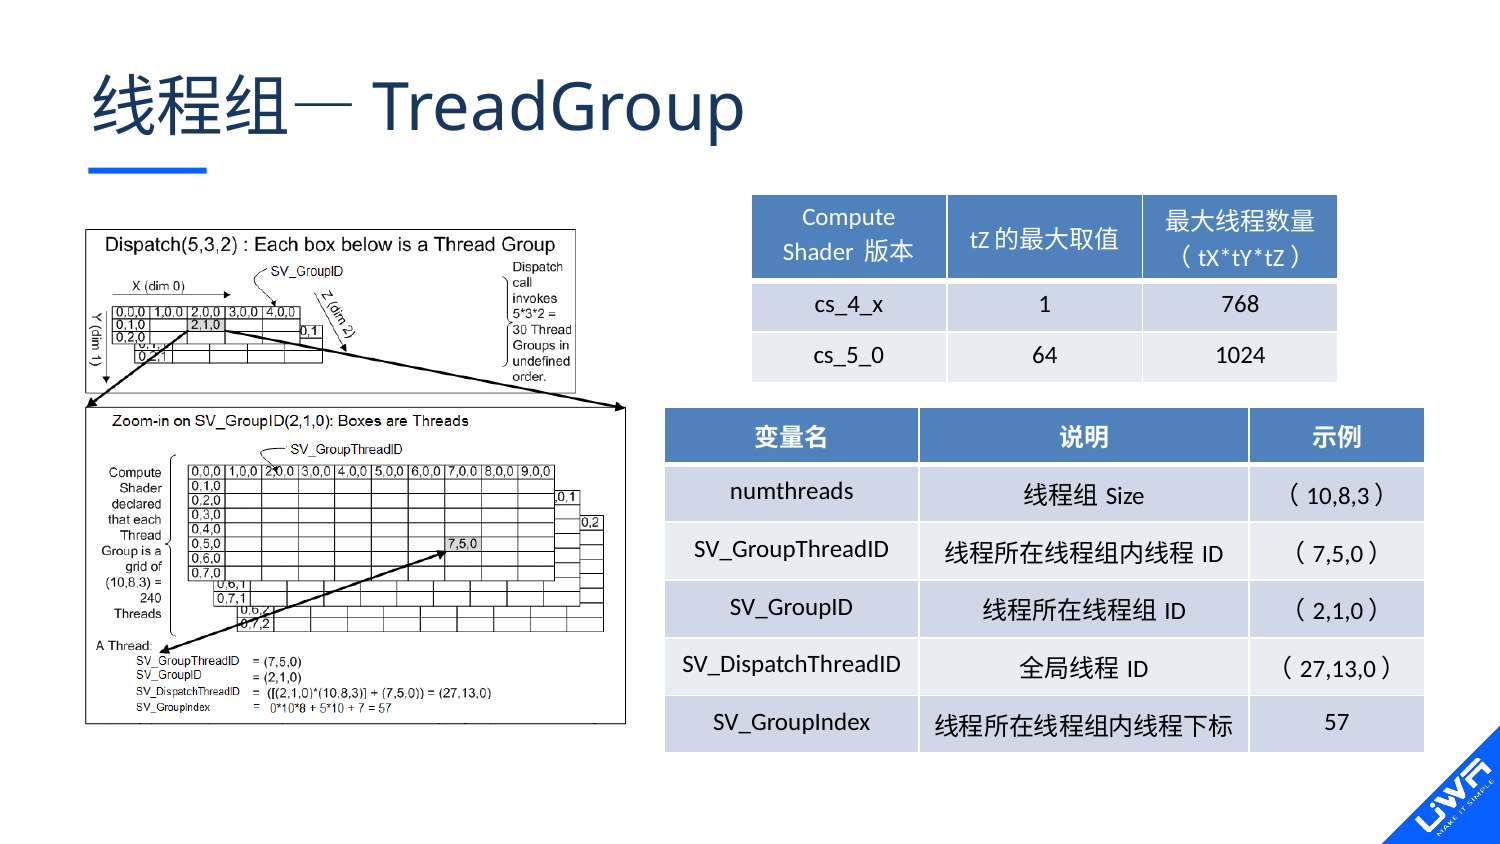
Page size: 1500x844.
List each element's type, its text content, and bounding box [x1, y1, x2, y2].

table_cell SV_DispatchThreadID [665, 639, 918, 695]
table_cell numthreads [665, 467, 918, 521]
table_cell （7,5,0） [1250, 523, 1424, 579]
table_cell 57 [1250, 696, 1424, 752]
table_header 示例 [1250, 408, 1424, 462]
table_cell 64 [948, 333, 1142, 382]
table_cell 1024 [1143, 333, 1337, 382]
table_cell 线程组Size [920, 467, 1248, 521]
table_cell （2,1,0） [1250, 581, 1424, 637]
table_header tZ的最大取值 [948, 195, 1142, 278]
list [74, 218, 651, 739]
table_header 变量名 [665, 408, 918, 462]
table_cell SV_GroupThreadID [665, 523, 918, 579]
table_cell 全局线程ID [920, 639, 1248, 695]
table_cell cs_4_x [752, 284, 946, 331]
table_header 说明 [920, 408, 1248, 462]
table_cell 线程所在线程组内线程ID [920, 523, 1248, 579]
table_header Compute Shader 版本 [752, 195, 946, 278]
table_cell （10,8,3） [1250, 467, 1424, 521]
table_cell 线程所在线程组ID [920, 581, 1248, 637]
table_cell 线程所在线程组内线程下标 [920, 696, 1248, 752]
table_cell cs_5_0 [752, 333, 946, 382]
table_cell SV_GroupID [665, 581, 918, 637]
picture [1391, 733, 1500, 844]
title 线程组—TreadGroup [75, 33, 1425, 175]
table_cell （27,13,0） [1250, 639, 1424, 695]
table_cell 768 [1143, 284, 1337, 331]
table_header 最大线程数量（tX*tY*tZ） [1143, 195, 1337, 278]
table_cell SV_GroupIndex [665, 696, 918, 752]
table_cell 1 [948, 284, 1142, 331]
